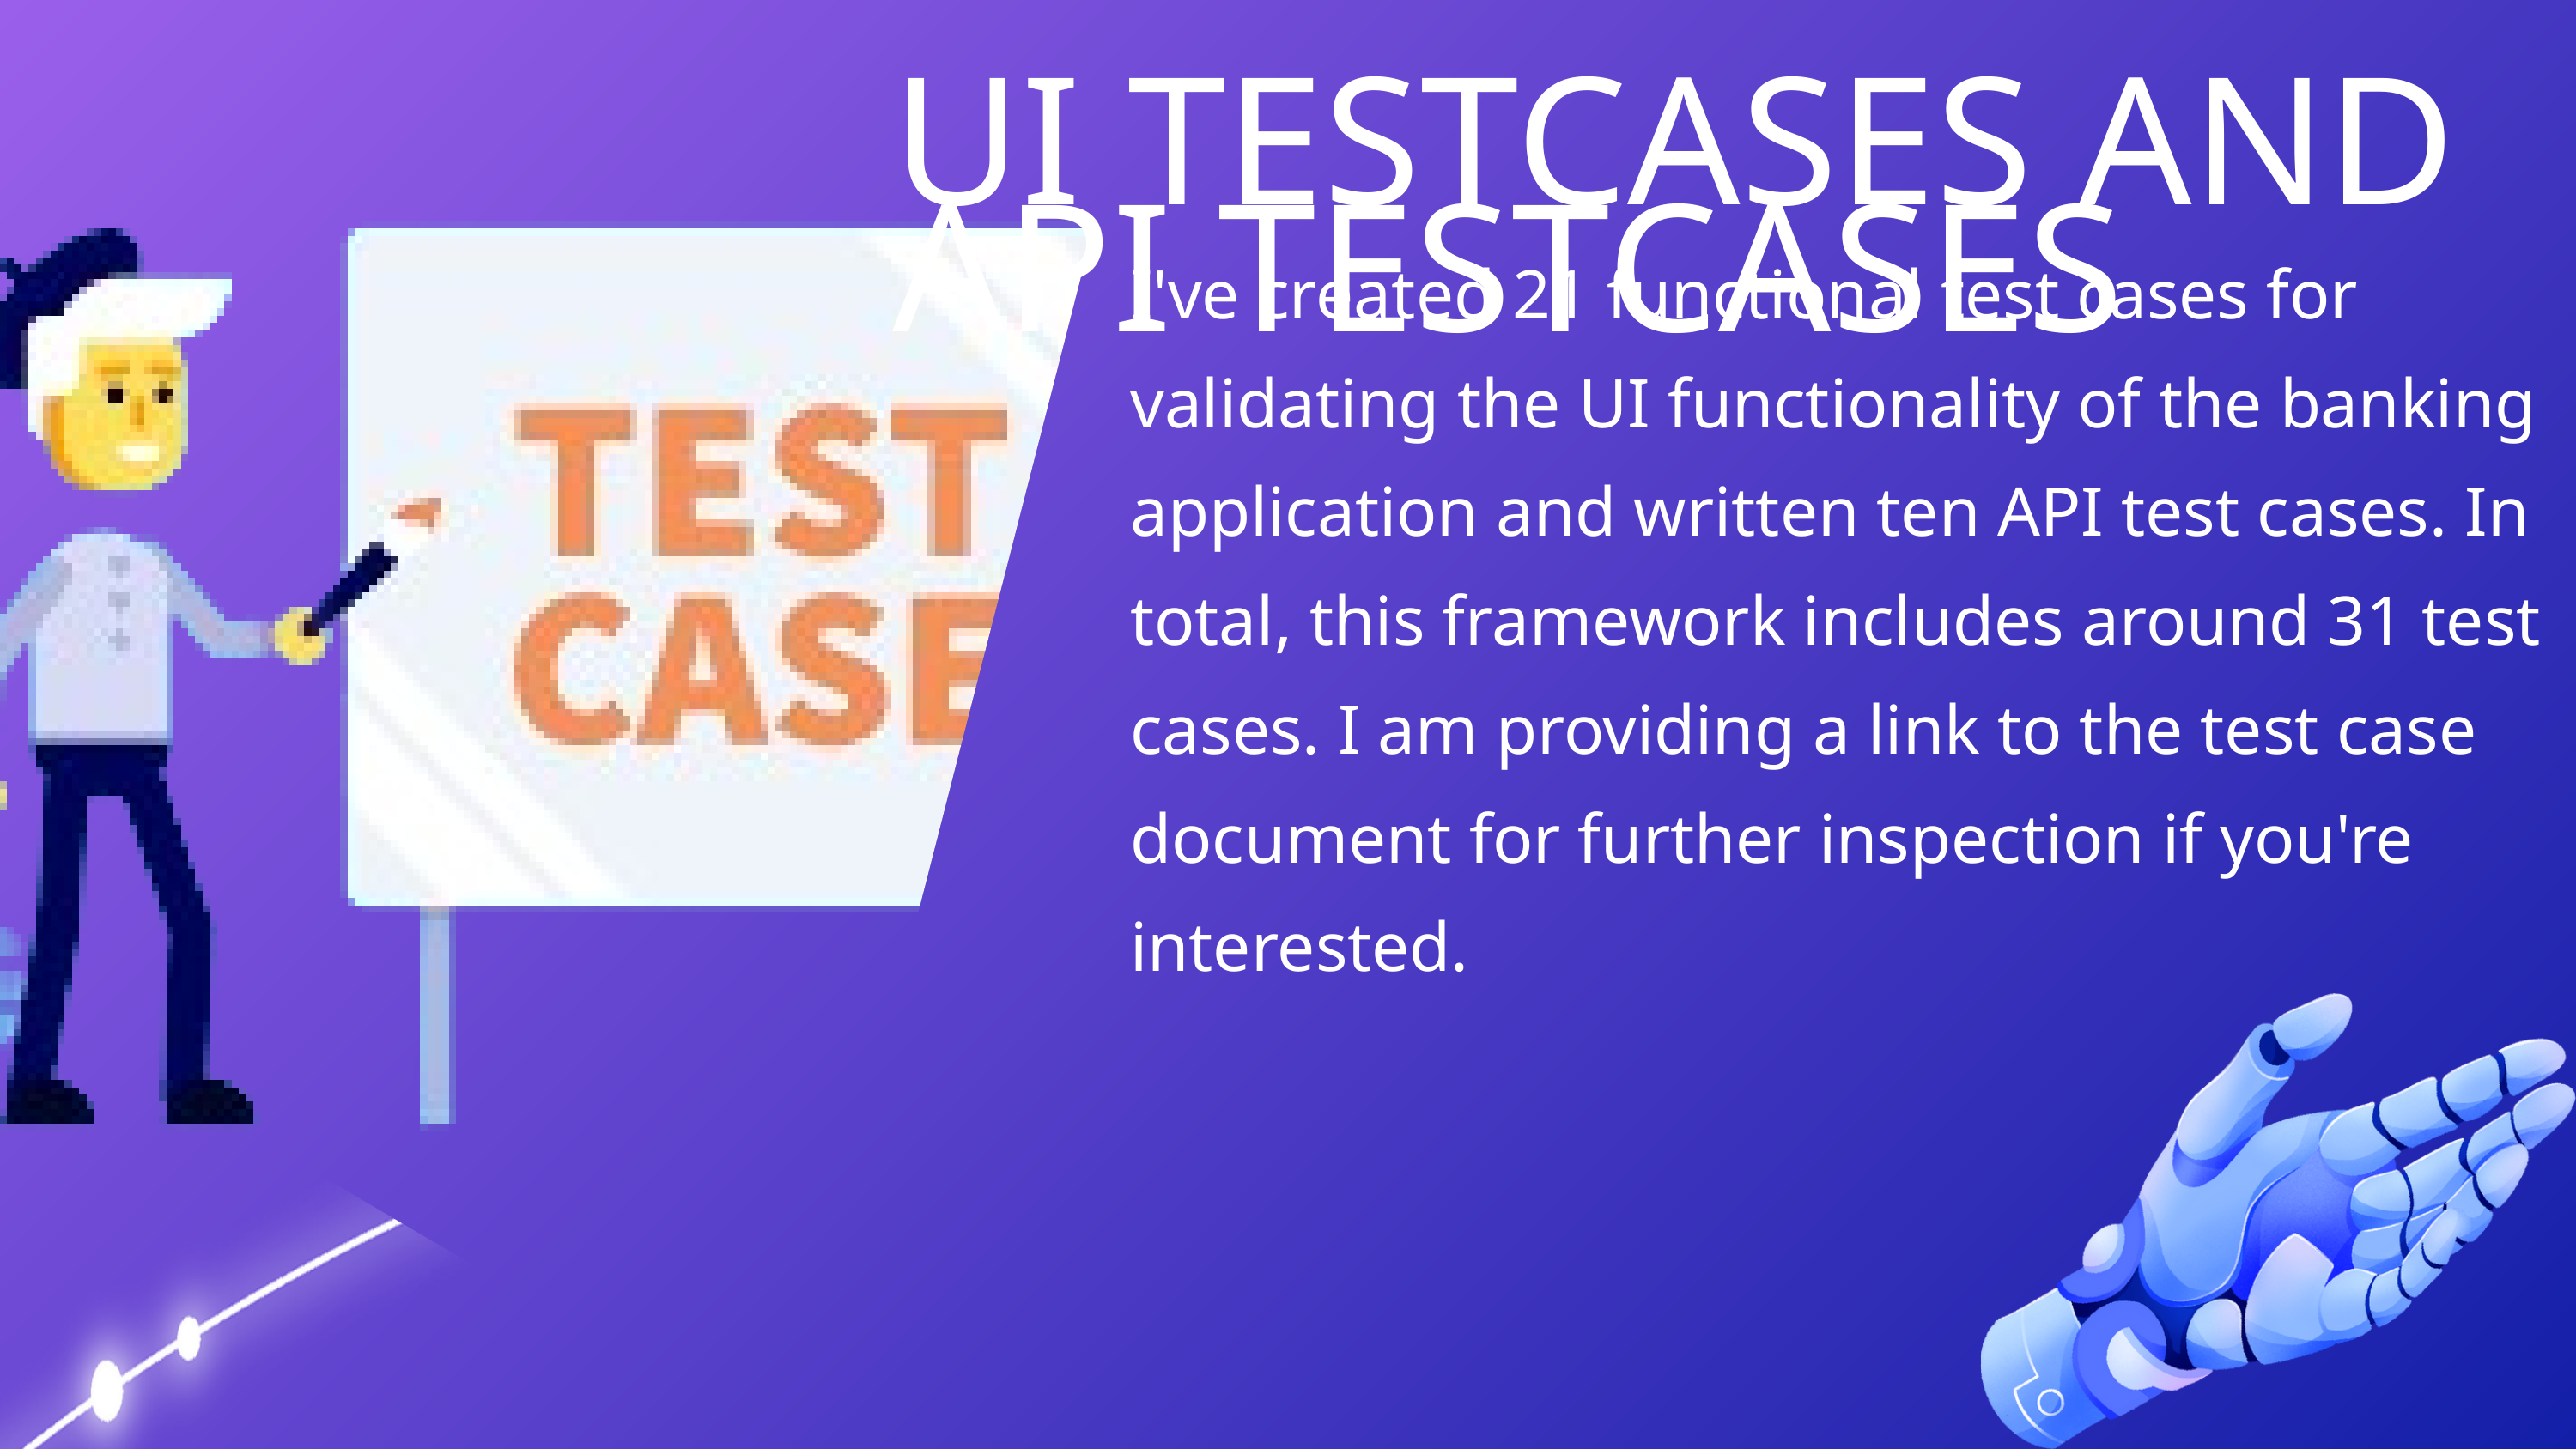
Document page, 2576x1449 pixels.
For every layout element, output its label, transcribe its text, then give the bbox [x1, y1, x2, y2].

text_box [1980, 993, 2576, 1449]
text_box [0, 1276, 787, 1449]
text_box UI TESTCASES AND API TESTCASES [1133, 112, 2576, 223]
text_box I've created 21 functional test cases for validating the UI functionality of the banking application and written ten API test cases. In total, this framework includes around 31 test cases. I am providing a link to the test case document for further inspection if you're interested. [1133, 223, 2576, 1094]
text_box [0, 83, 1131, 1270]
